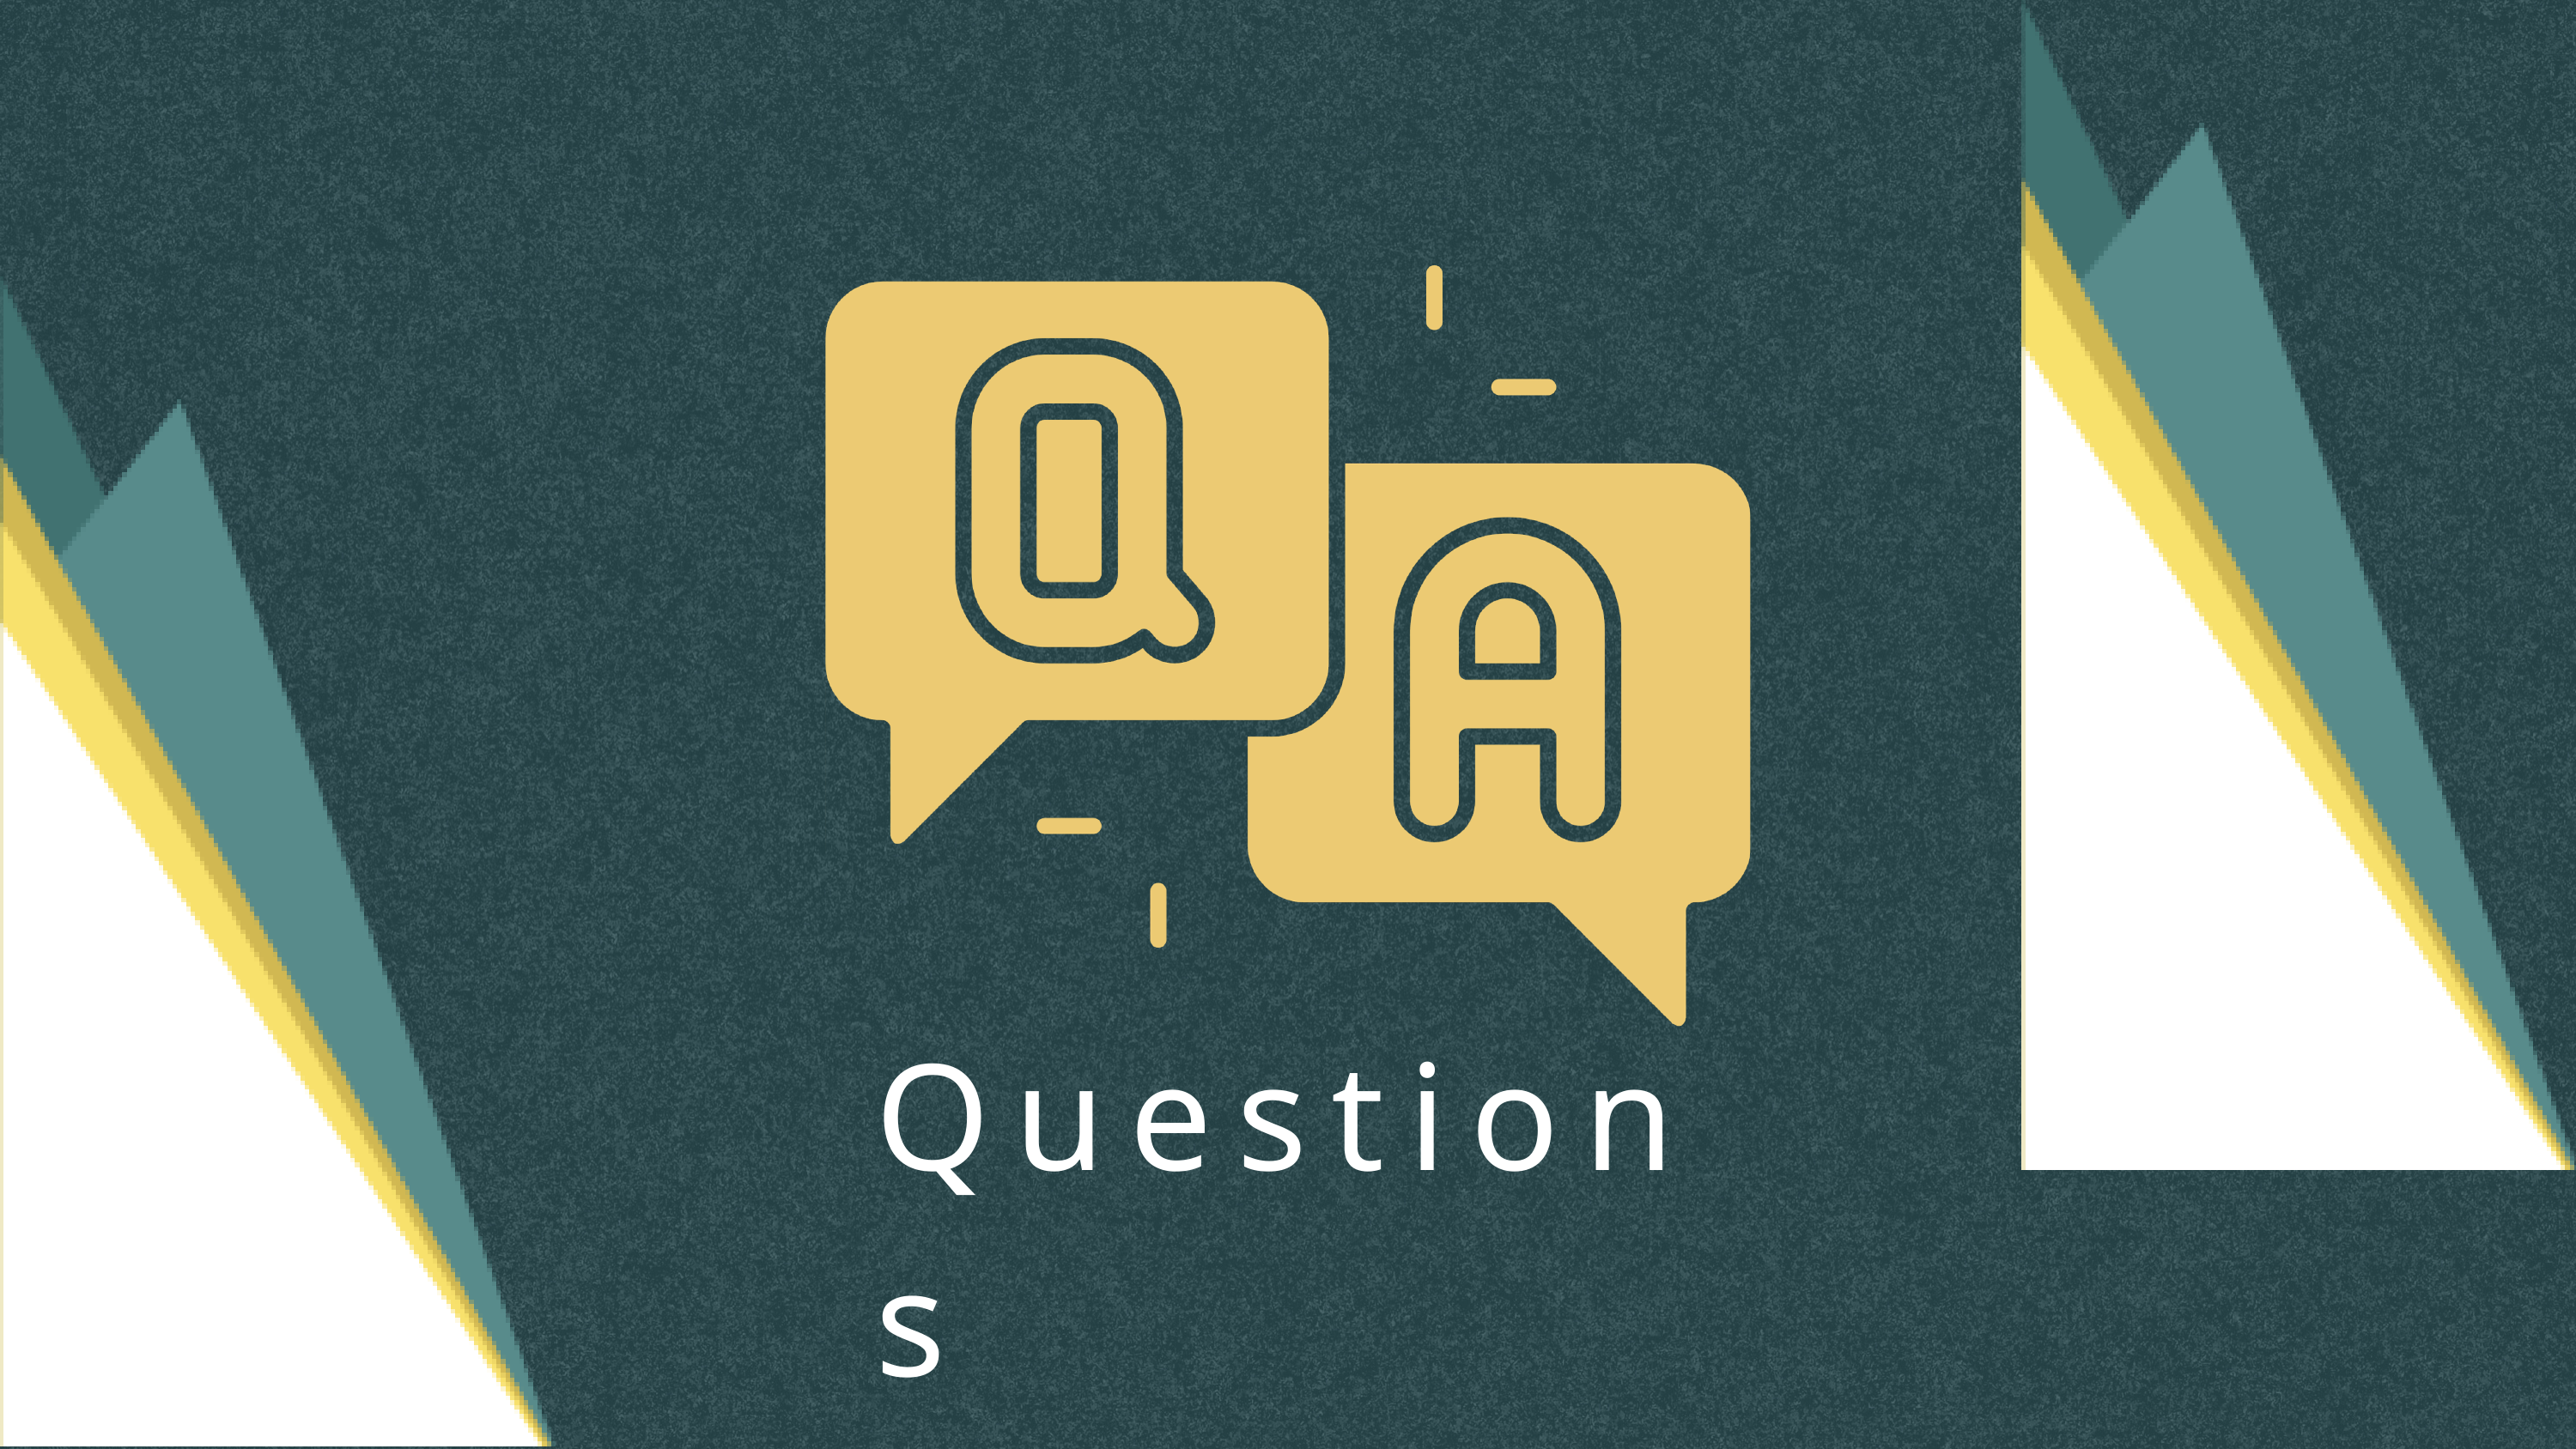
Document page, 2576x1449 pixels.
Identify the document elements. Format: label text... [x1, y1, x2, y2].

text_box [825, 264, 1751, 1028]
text_box [0, 0, 2576, 1449]
text_box [2017, 0, 2576, 1170]
text_box [0, 276, 561, 1446]
text_box Questions [875, 993, 1701, 1407]
